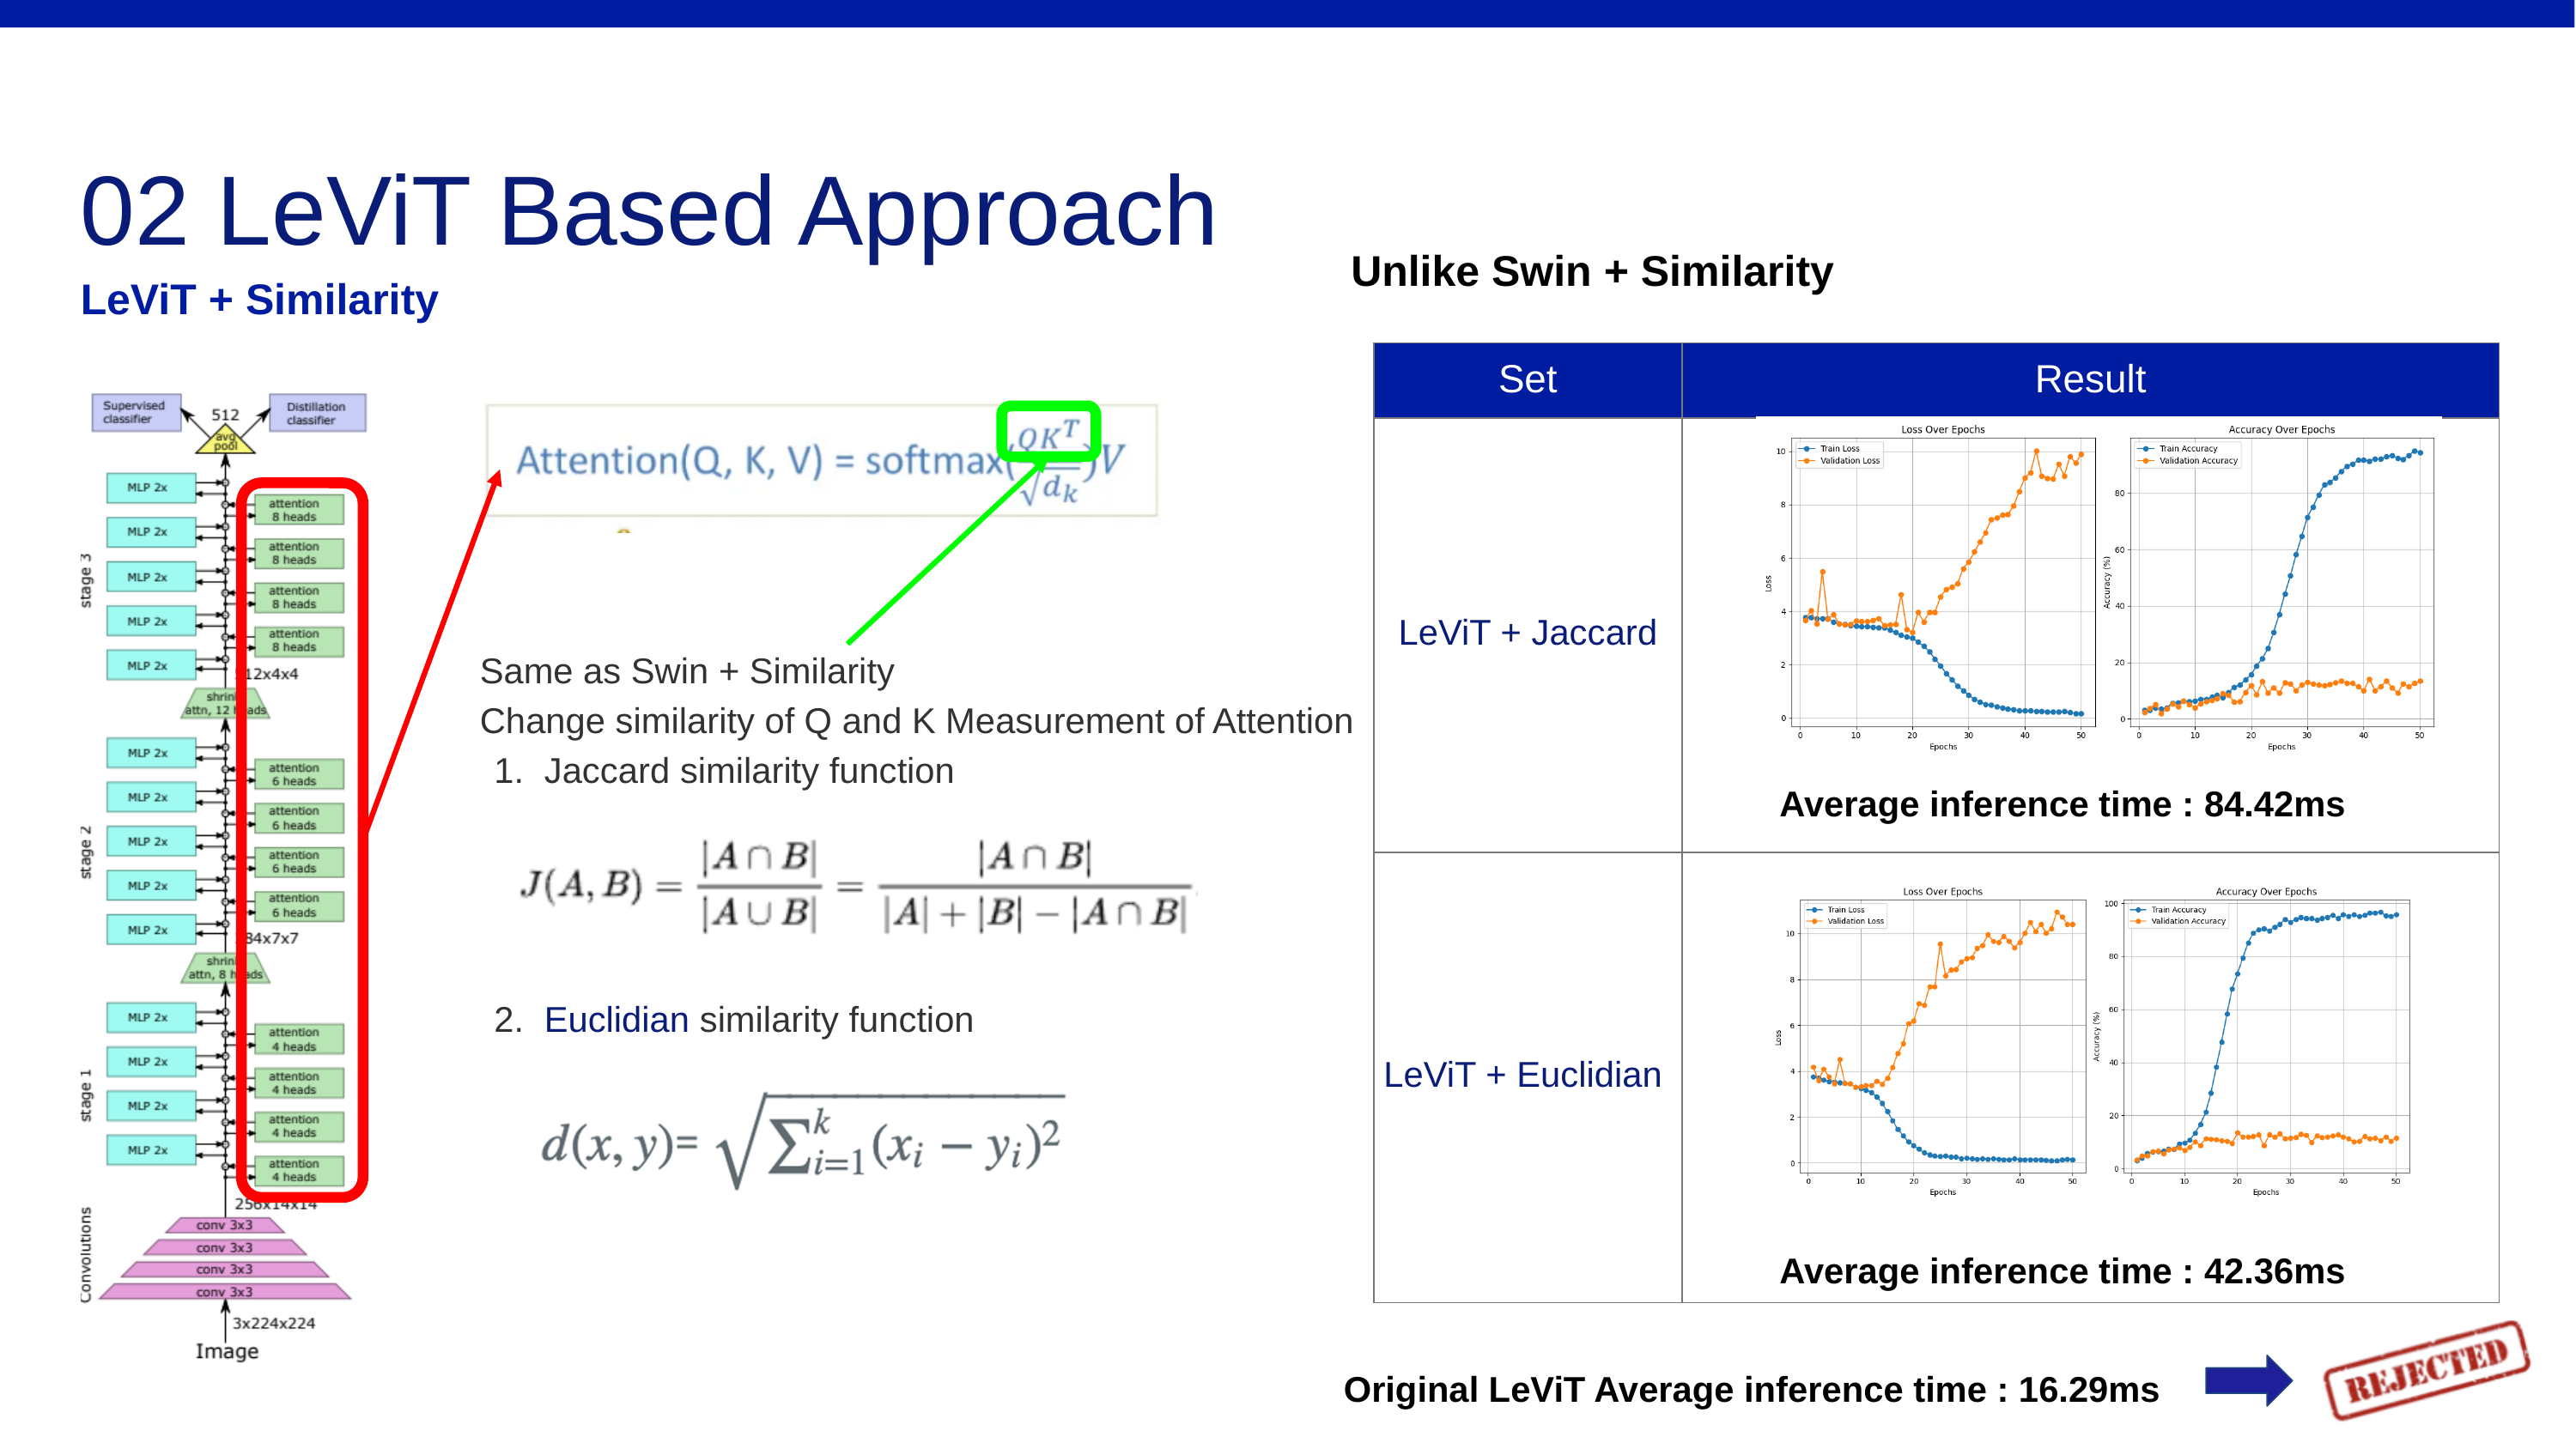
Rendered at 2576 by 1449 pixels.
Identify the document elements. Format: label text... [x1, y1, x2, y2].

text_box Average inference time : 42.36ms [1766, 1230, 2417, 1294]
picture [511, 797, 1199, 977]
table_cell LeViT + Jaccard [1375, 419, 1681, 852]
text_box Average inference time : 84.42ms [1766, 767, 2417, 827]
text_box Unlike Swin + Similarity [1338, 225, 2464, 288]
text_box [2206, 1355, 2293, 1406]
picture [511, 1054, 1097, 1219]
table_cell [1683, 853, 2499, 1302]
table_header Result [1683, 343, 2499, 417]
picture [1755, 415, 2442, 760]
table_header Set [1375, 343, 1681, 417]
table_cell [1683, 419, 2499, 852]
text_box 02 LeViT Based Approach [80, 126, 1395, 265]
picture [0, 0, 2576, 27]
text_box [362, 469, 501, 840]
table_cell LeViT + Euclidian [1375, 853, 1681, 1302]
picture [2303, 1320, 2545, 1430]
picture [1766, 878, 2417, 1204]
picture [465, 394, 1176, 533]
picture [80, 380, 381, 1370]
text_box LeViT + Similarity [80, 268, 1823, 331]
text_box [847, 456, 1049, 645]
text_box Same as Swin + Similarity Change similarity of Q and K Measurement of Attention Jaccard similarity function Euclidian similarity function [479, 560, 1373, 1120]
text_box Original LeViT Average inference time : 16.29ms [1330, 1349, 2299, 1412]
